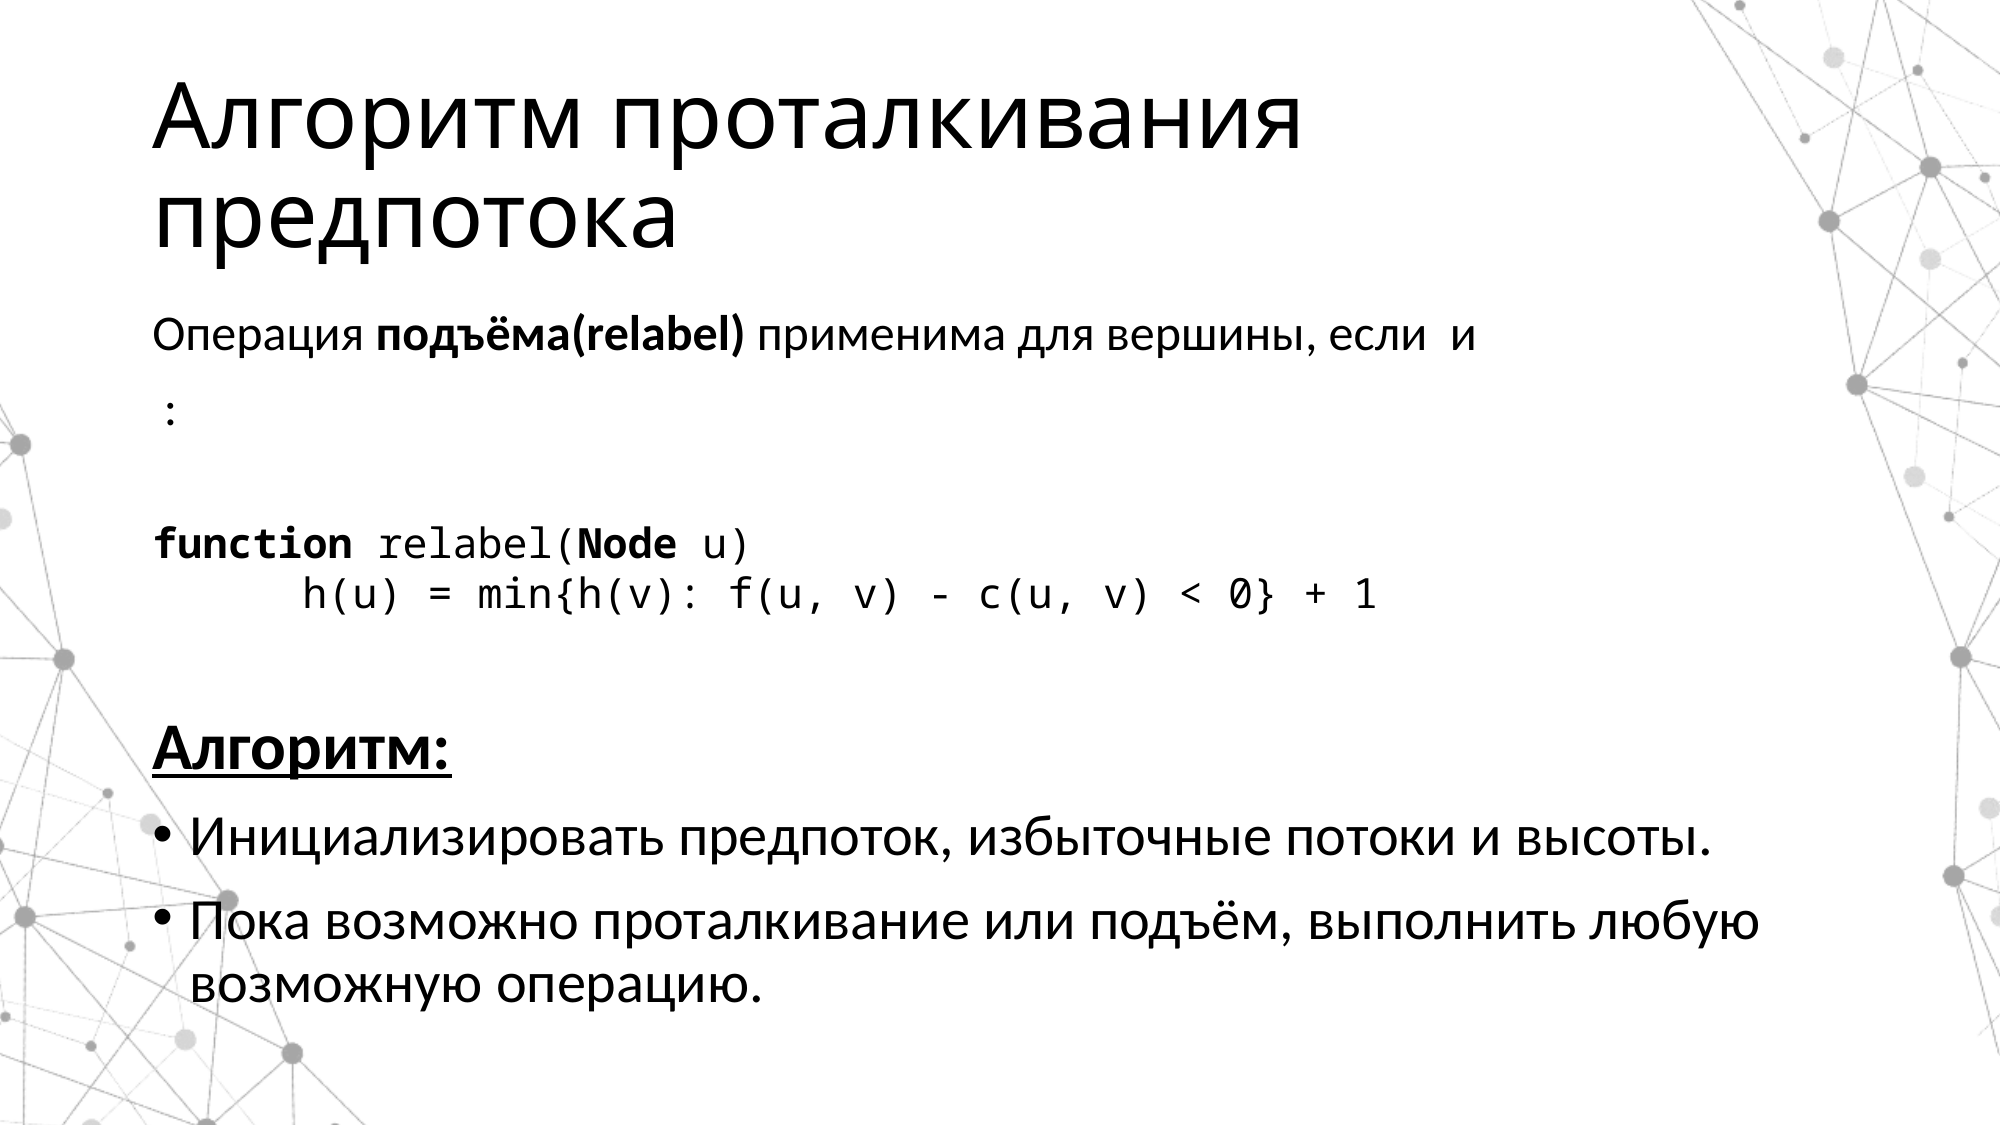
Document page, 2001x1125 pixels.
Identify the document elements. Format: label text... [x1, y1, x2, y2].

title Алгоритм проталкивания предпотока [137, 59, 1512, 278]
picture [0, 278, 557, 1125]
picture [1512, 0, 2000, 1021]
